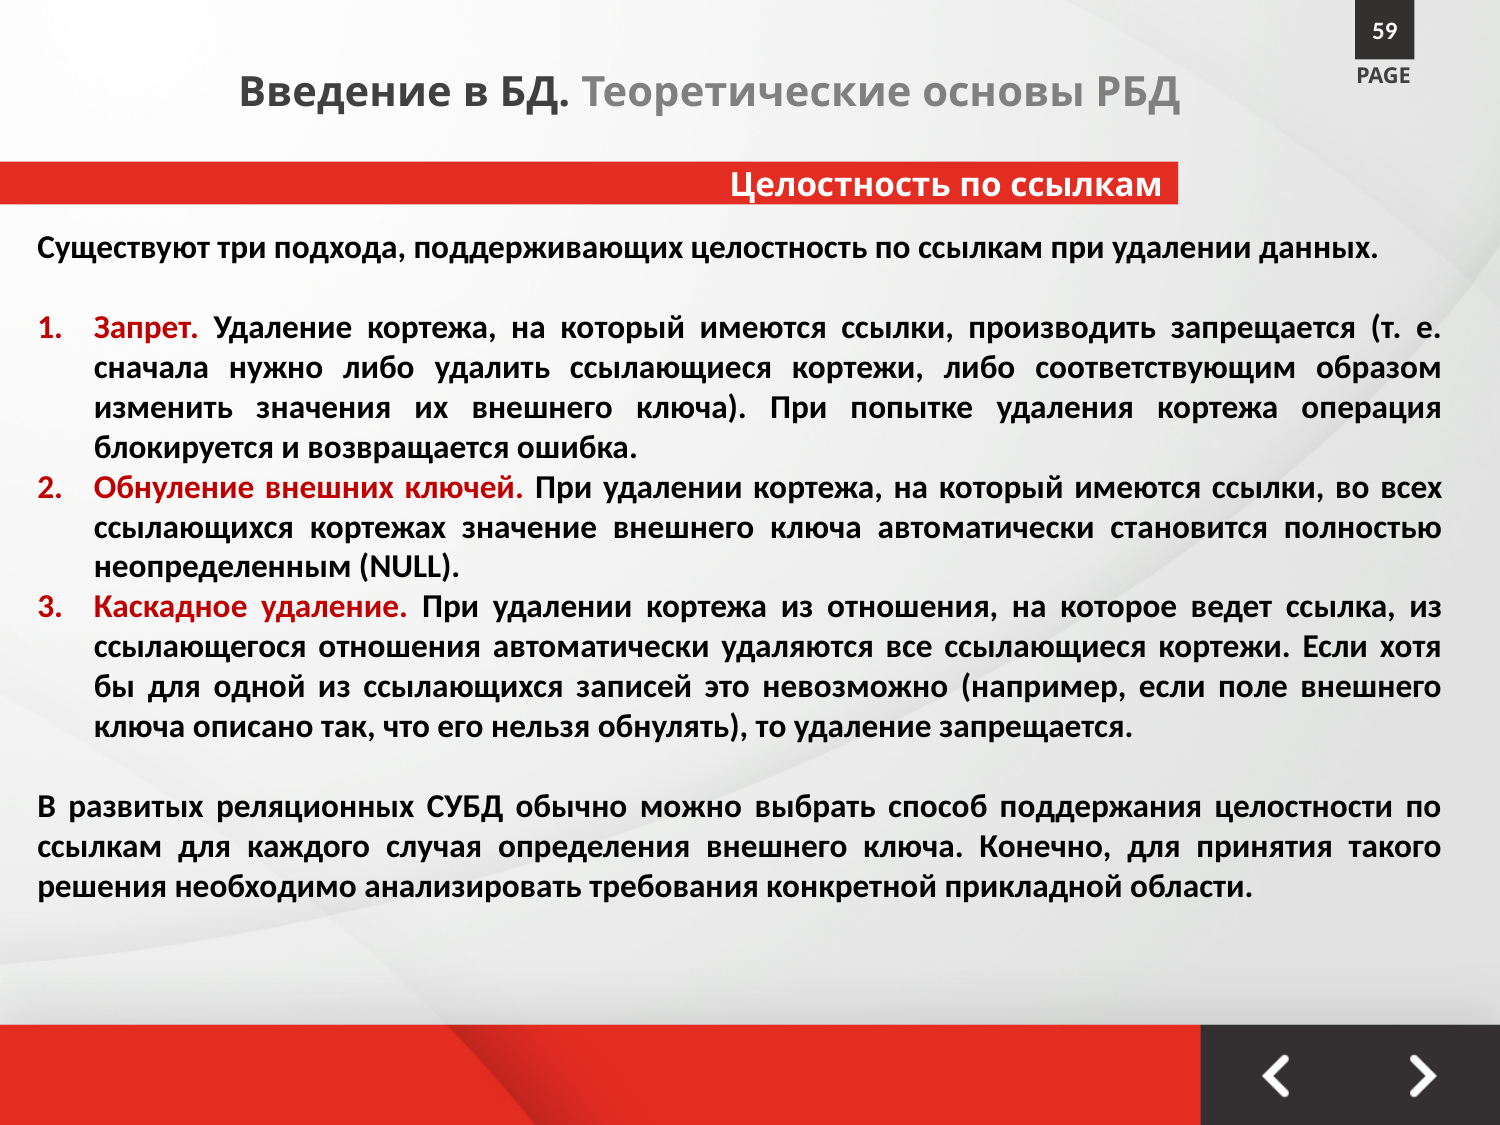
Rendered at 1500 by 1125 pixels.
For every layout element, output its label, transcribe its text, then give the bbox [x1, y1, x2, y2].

text_box Существуют три подхода, поддерживающих целостность по ссылкам при удалении данных. Запрет. Удаление кортежа, на который имеются ссылки, производить запрещается (т. е. сначала нужно либо удалить ссылающиеся кортежи, либо соответствующим образом изменить значения их внешнего ключа). При попытке удаления кортежа операция блокируется и возвращается ошибка. Обнуление внешних ключей. При удалении кортежа, на который имеются ссылки, во всех ссылающихся кортежах значение внешнего ключа автоматически становится полностью неопределенным (NULL). Каскадное удаление. При удалении кортежа из отношения, на которое ведет ссылка, из ссылающегося отношения автоматически удаляются все ссылающиеся кортежи. Если хотя бы для одной из ссылающихся записей это невозможно (например, если поле внешнего ключа описано так, что его нельзя обнулять), то удаление запрещается. В развитых реляционных СУБД обычно можно выбрать способ поддержания целостности по ссылкам для каждого случая определения внешнего ключа. Конечно, для принятия такого решения необходимо анализировать требования конкретной прикладной области. [22, 217, 1459, 912]
text_box 59 [1353, 0, 1417, 61]
text_box Введение в БД. Теоретические основы РБД [22, 57, 1196, 123]
picture [0, 0, 1500, 1125]
text_box PAGE [1341, 54, 1426, 96]
subtitle Целостность по ссылкам [0, 161, 1179, 205]
